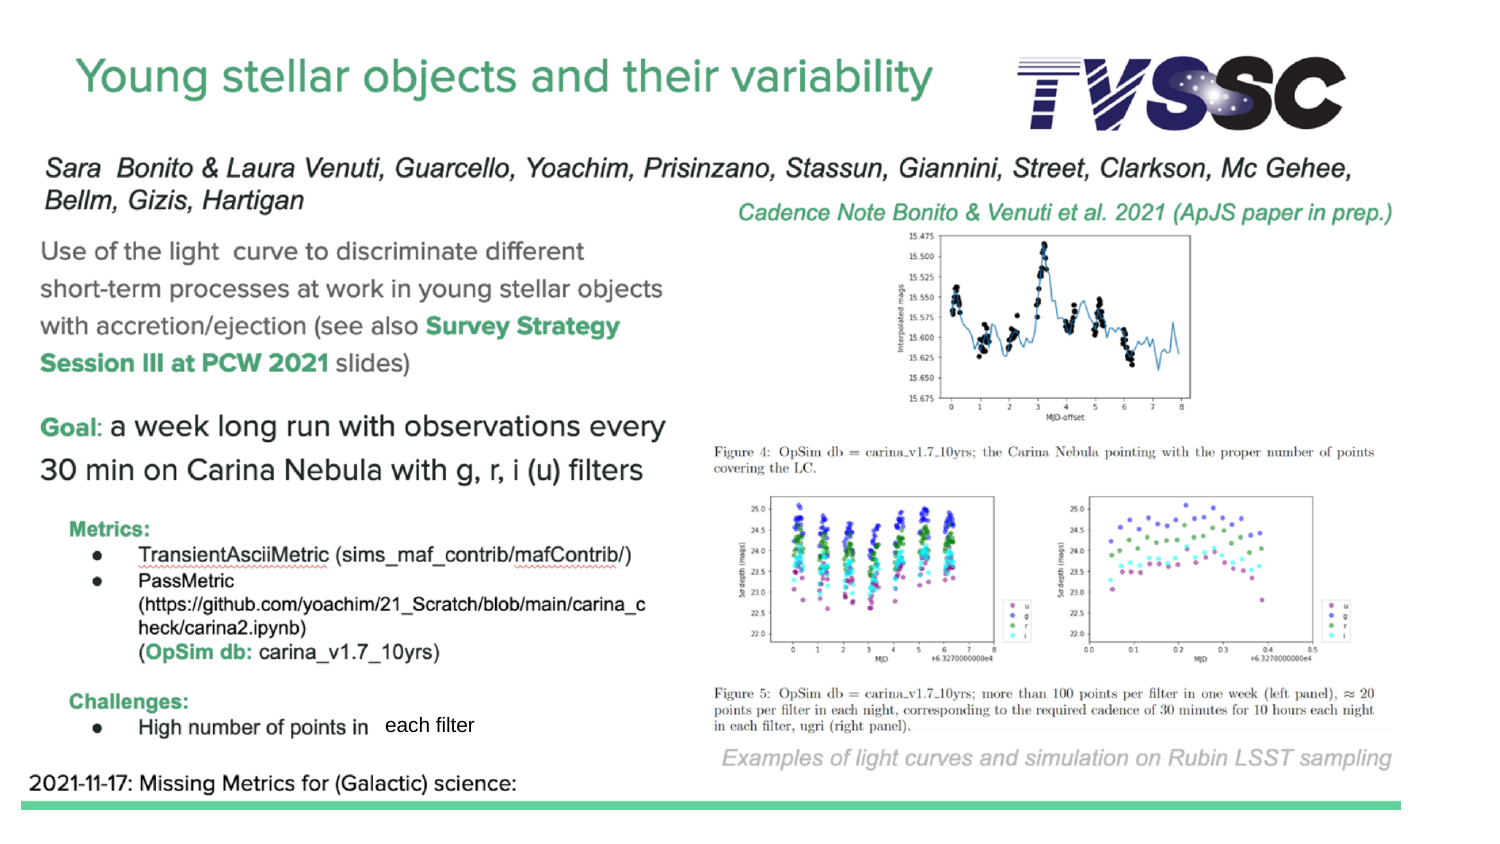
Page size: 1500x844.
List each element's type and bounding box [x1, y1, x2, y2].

picture [0, 36, 1417, 832]
